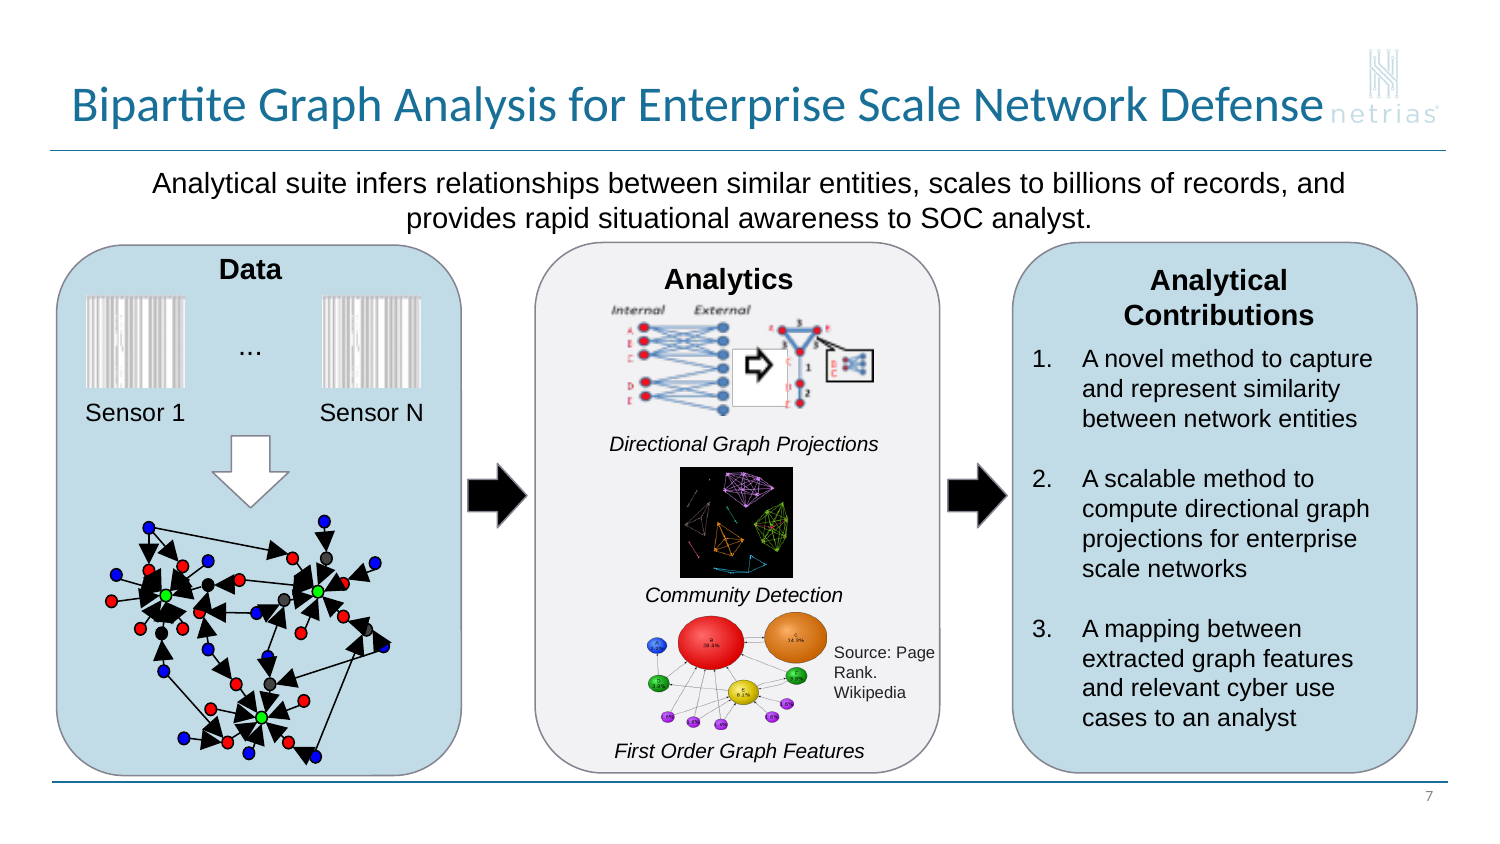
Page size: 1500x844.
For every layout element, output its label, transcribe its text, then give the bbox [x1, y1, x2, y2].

text_box Directional Graph Projections [592, 415, 896, 462]
text_box Community Detection [608, 566, 880, 613]
text_box ... [201, 311, 300, 358]
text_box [105, 515, 390, 764]
title Bipartite Graph Analysis for Enterprise Scale Network Defense [56, 49, 1444, 161]
text_box [56, 245, 462, 776]
text_box [947, 463, 992, 528]
text_box [535, 242, 940, 773]
text_box [467, 463, 528, 528]
slide_number 7 [1377, 782, 1449, 809]
text_box Sensor N [282, 381, 462, 418]
text_box Data [140, 242, 361, 288]
picture [601, 298, 874, 416]
text_box Analytical suite infers relationships between similar entities, scales to billions of records, and provides rapid situational awareness to SOC analyst. [79, 149, 1421, 242]
picture [647, 612, 827, 730]
text_box Analytical Contributions [1060, 246, 1379, 299]
picture [680, 466, 794, 578]
text_box Sensor 1 [45, 381, 225, 418]
text_box A novel method to capture and represent similarity between network entities A scalable method to compute directional graph projections for enterprise scale networks A mapping between extracted graph features and relevant cyber use cases to an analyst [992, 327, 1418, 730]
text_box [212, 435, 290, 508]
text_box [1017, 730, 1413, 773]
picture [322, 295, 422, 388]
picture [86, 295, 185, 388]
text_box First Order Graph Features [583, 723, 896, 770]
text_box [1012, 242, 1418, 327]
text_box Analytics [618, 245, 840, 297]
text_box Source: Page Rank. Wikipedia [831, 634, 961, 709]
